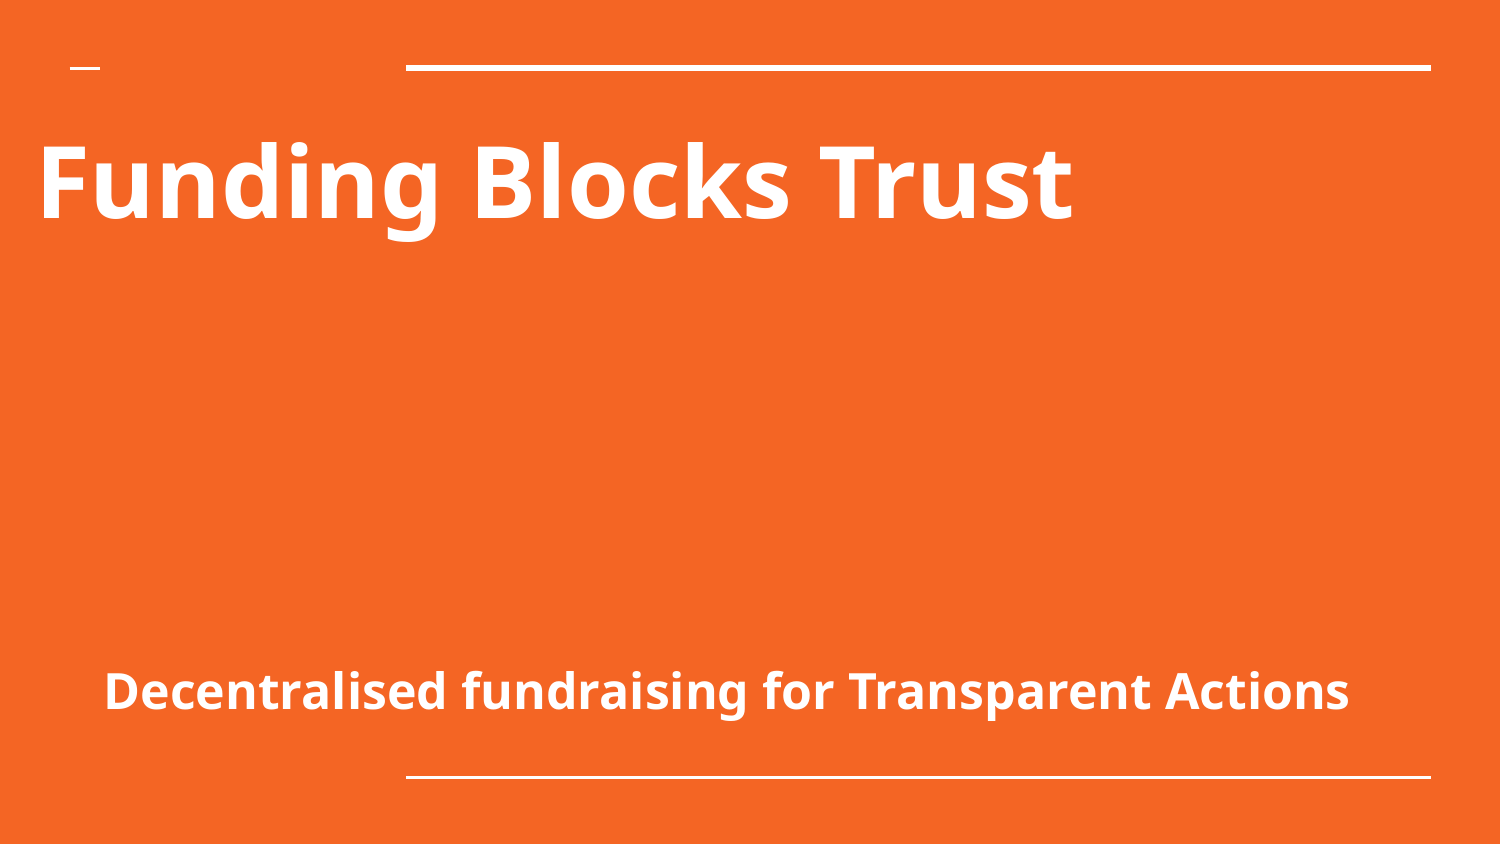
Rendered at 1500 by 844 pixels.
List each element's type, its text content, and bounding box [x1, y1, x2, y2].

title Funding Blocks Trust [20, 103, 1428, 245]
subtitle Decentralised fundraising for Transparent Actions [88, 599, 1431, 735]
